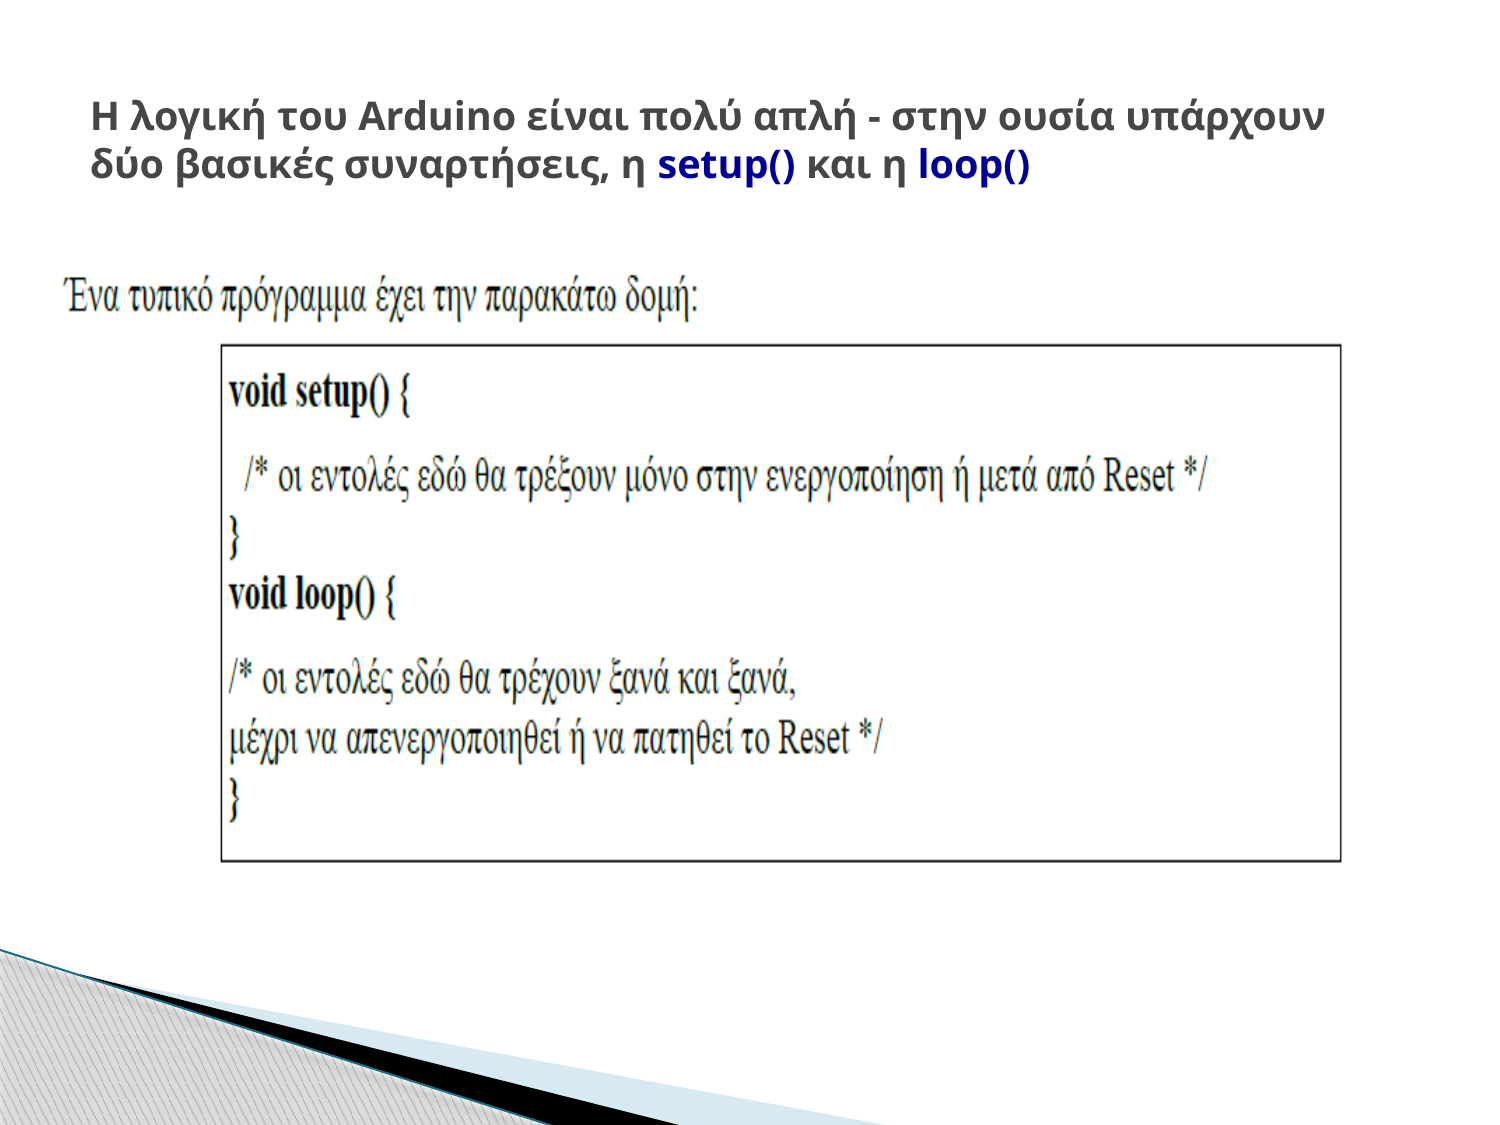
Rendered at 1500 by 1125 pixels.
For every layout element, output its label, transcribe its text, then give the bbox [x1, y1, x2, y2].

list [52, 266, 1426, 941]
title Η λογική του Arduino είναι πολύ απλή - στην ουσία υπάρχουν δύο βασικές συναρτήσεις, η setup() και η loop() [75, 45, 1425, 233]
